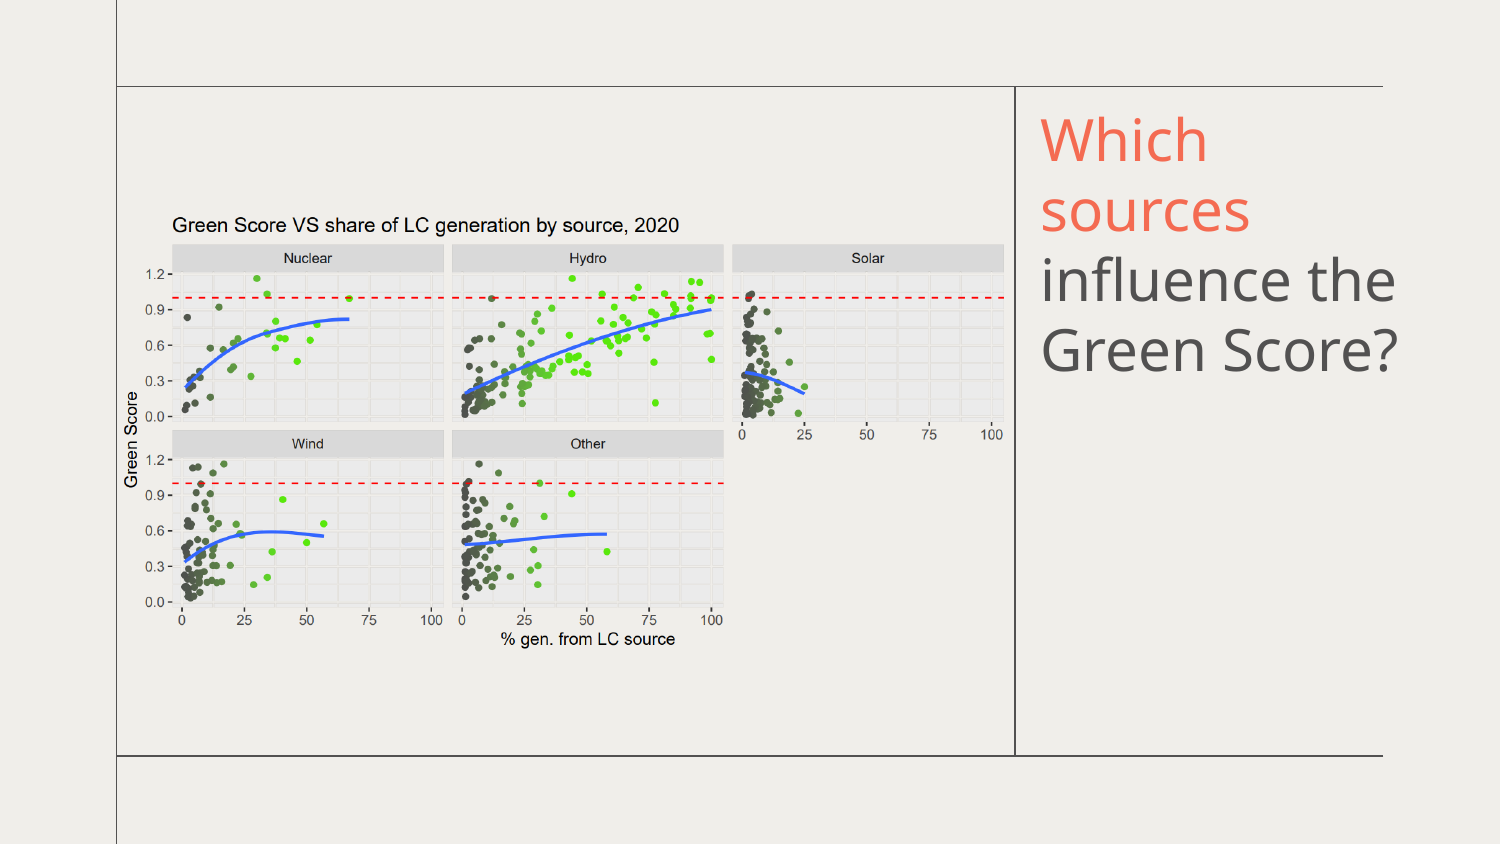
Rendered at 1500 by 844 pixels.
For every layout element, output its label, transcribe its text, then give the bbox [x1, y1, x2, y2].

picture [120, 210, 1008, 656]
title Which sources influence the Green Score? [1025, 88, 1429, 439]
